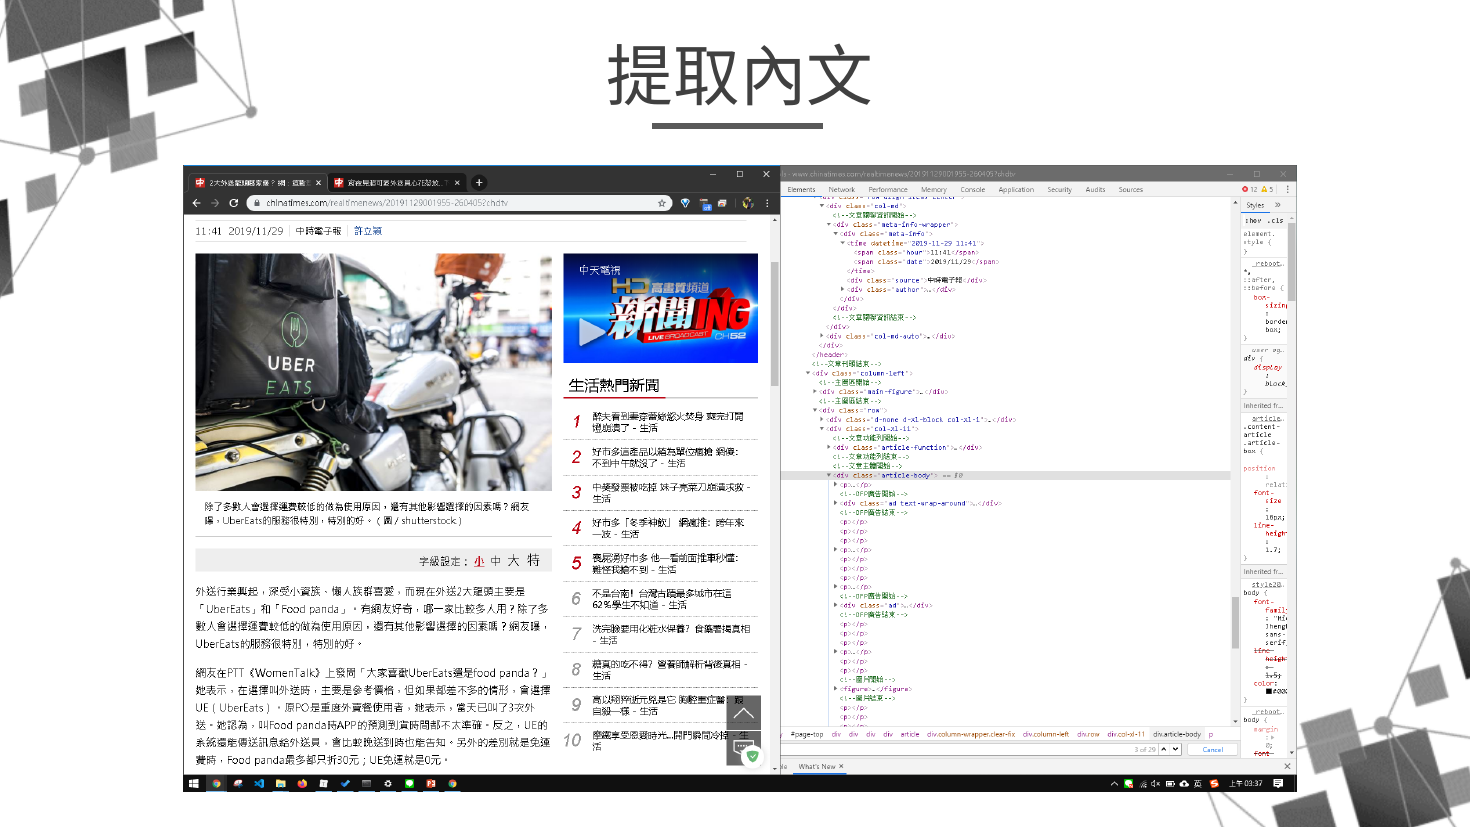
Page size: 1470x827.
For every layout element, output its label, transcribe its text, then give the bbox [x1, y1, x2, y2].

picture [0, 0, 1470, 827]
list 提取內文 [483, 34, 997, 123]
